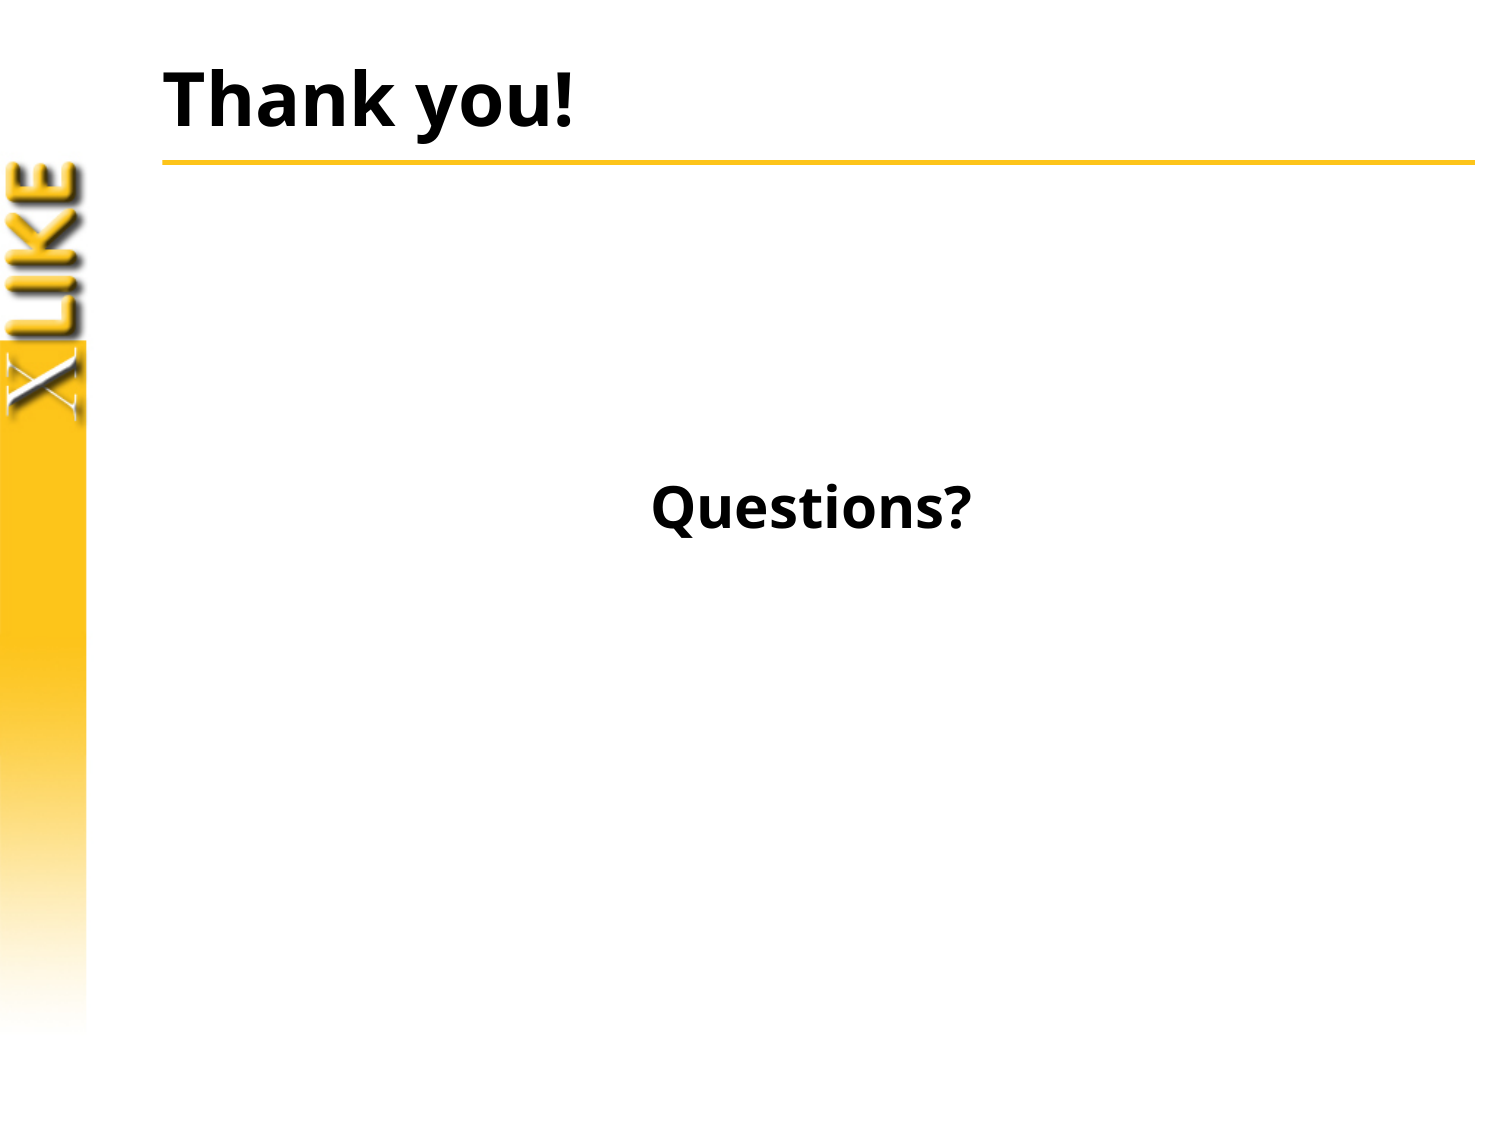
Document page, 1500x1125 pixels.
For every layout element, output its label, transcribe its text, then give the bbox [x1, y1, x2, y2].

list Questions? [162, 462, 1475, 1050]
title Thank you! [162, 43, 1475, 150]
picture [0, 0, 1500, 1125]
